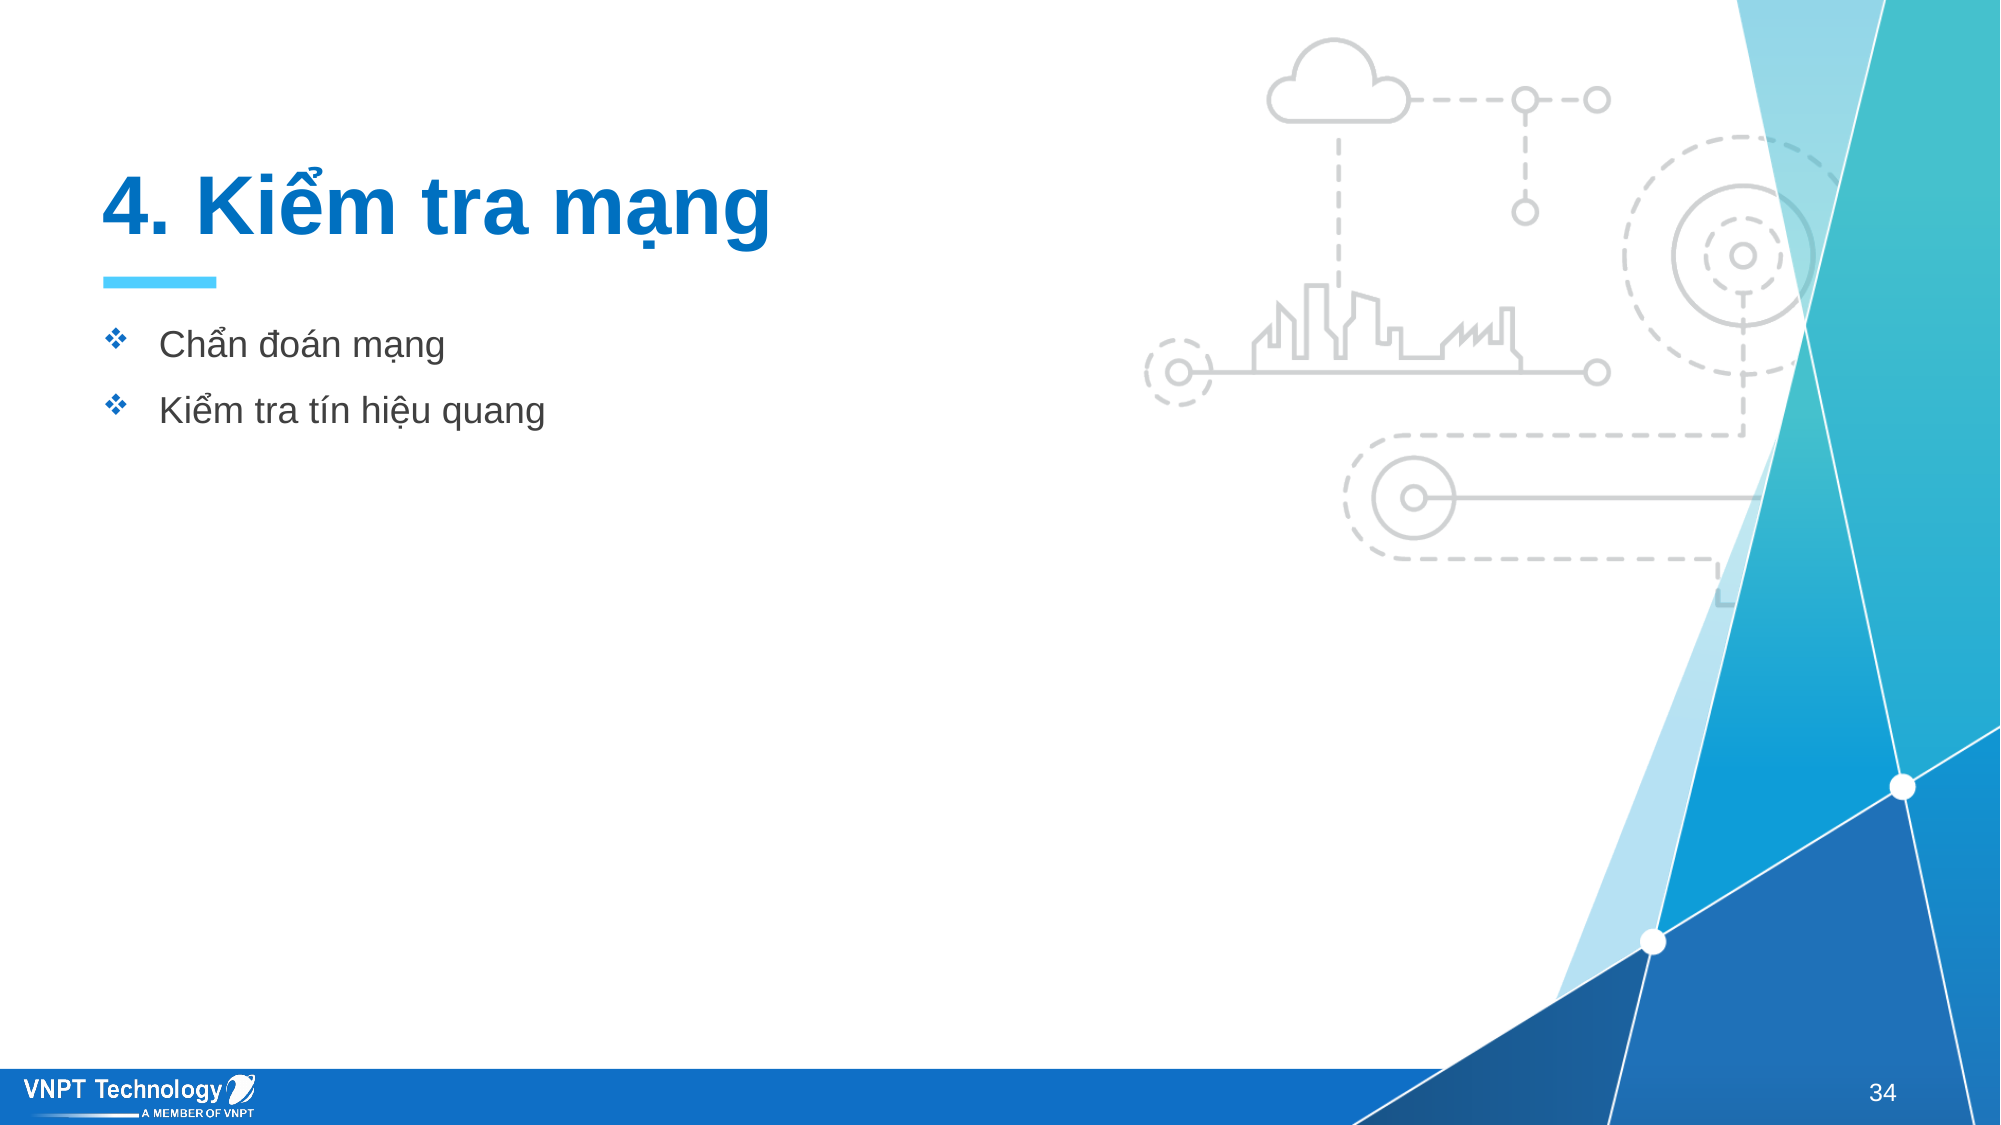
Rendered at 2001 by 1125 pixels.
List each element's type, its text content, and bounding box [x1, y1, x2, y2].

list Chẩn đoán mạng Kiểm tra tín hiệu quang [87, 312, 1340, 1018]
title 4. Kiểm tra mạng [87, 166, 1340, 259]
slide_number 34 [1816, 1069, 1950, 1125]
picture [1117, 0, 2000, 1125]
picture [22, 1070, 257, 1120]
